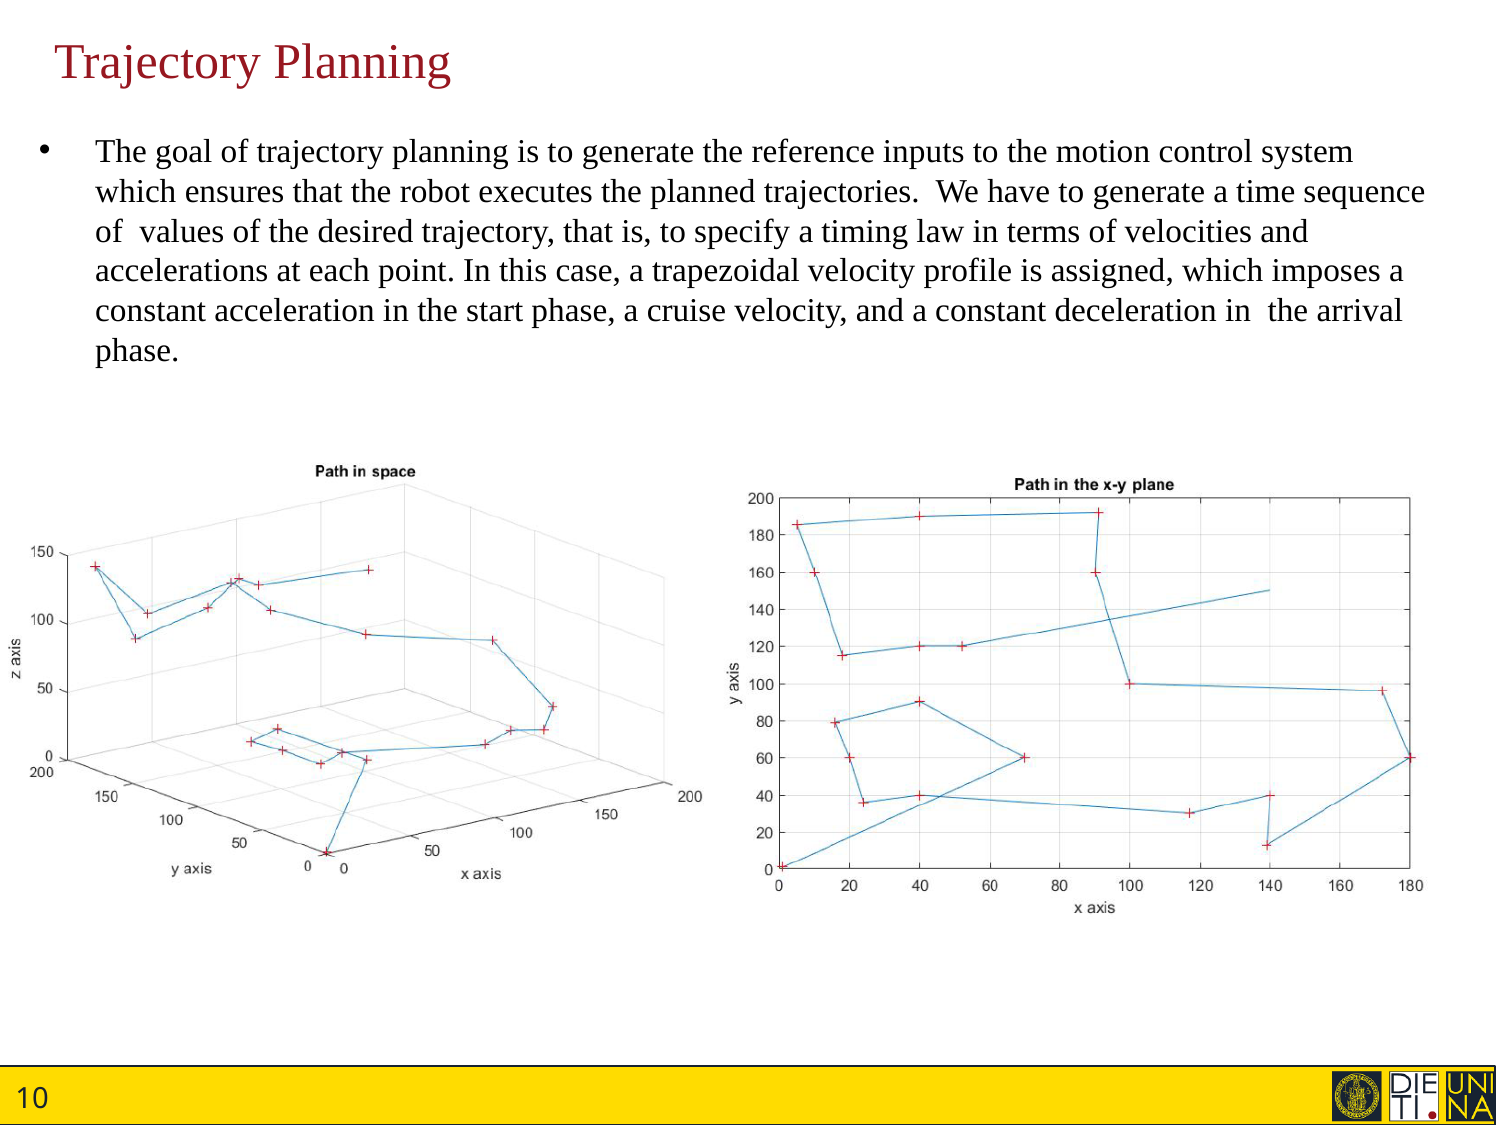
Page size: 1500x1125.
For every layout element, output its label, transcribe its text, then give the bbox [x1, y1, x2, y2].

text_box 10 [0, 1071, 64, 1122]
text_box The goal of trajectory planning is to generate the reference inputs to the motion control system which ensures that the robot executes the planned trajectories. We have to generate a time sequence of values of the desired trajectory, that is, to specify a timing law in terms of velocities and accelerations at each point. In this case, a trapezoidal velocity profile is assigned, which imposes a constant acceleration in the start phase, a cruise velocity, and a constant deceleration in the arrival phase. [23, 121, 1450, 1044]
picture [720, 463, 1434, 920]
text_box Trajectory Planning [39, 21, 792, 97]
picture [7, 449, 706, 885]
picture [1332, 1069, 1496, 1123]
text_box [0, 1065, 1495, 1125]
